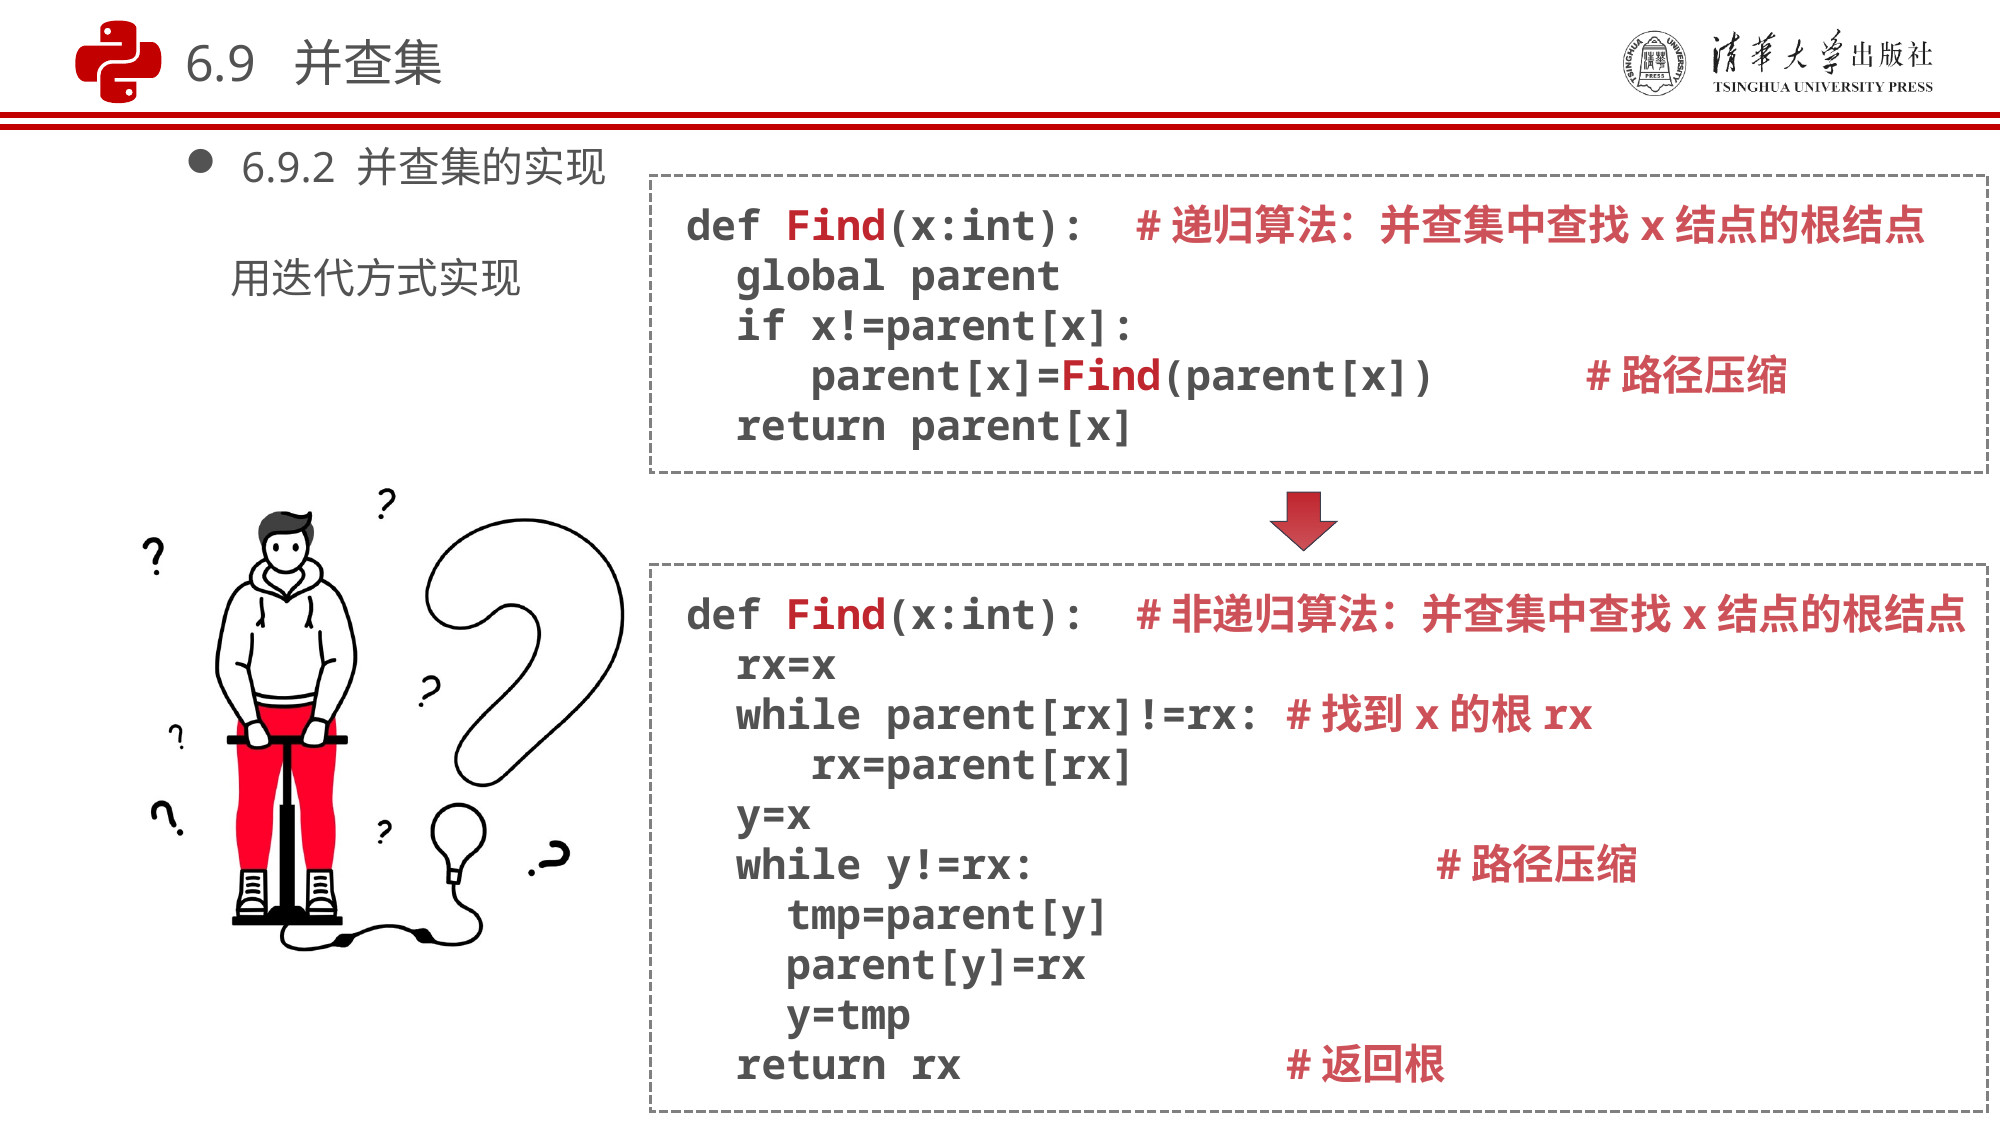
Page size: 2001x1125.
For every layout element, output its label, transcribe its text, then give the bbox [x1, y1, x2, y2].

text_box [1269, 491, 1339, 552]
text_box 用迭代方式实现 [215, 244, 626, 310]
text_box 6.9 并查集 [170, 24, 459, 99]
text_box 6.9.2 并查集的实现 [170, 138, 966, 199]
picture [78, 412, 681, 1015]
text_box def Find(x:int): #递归算法：并查集中查找x结点的根结点 global parent if x!=parent[x]: parent[x]=Find(parent[x]) #路径压缩 return parent[x] [650, 174, 1988, 474]
text_box def Find(x:int): #非递归算法：并查集中查找x结点的根结点 rx=x while parent[rx]!=rx: #找到x的根rx rx=parent[rx] y=x while y!=rx: #路径压缩 tmp=parent[y] parent[y]=rx y=tmp return rx #返回根 [650, 563, 1989, 1113]
